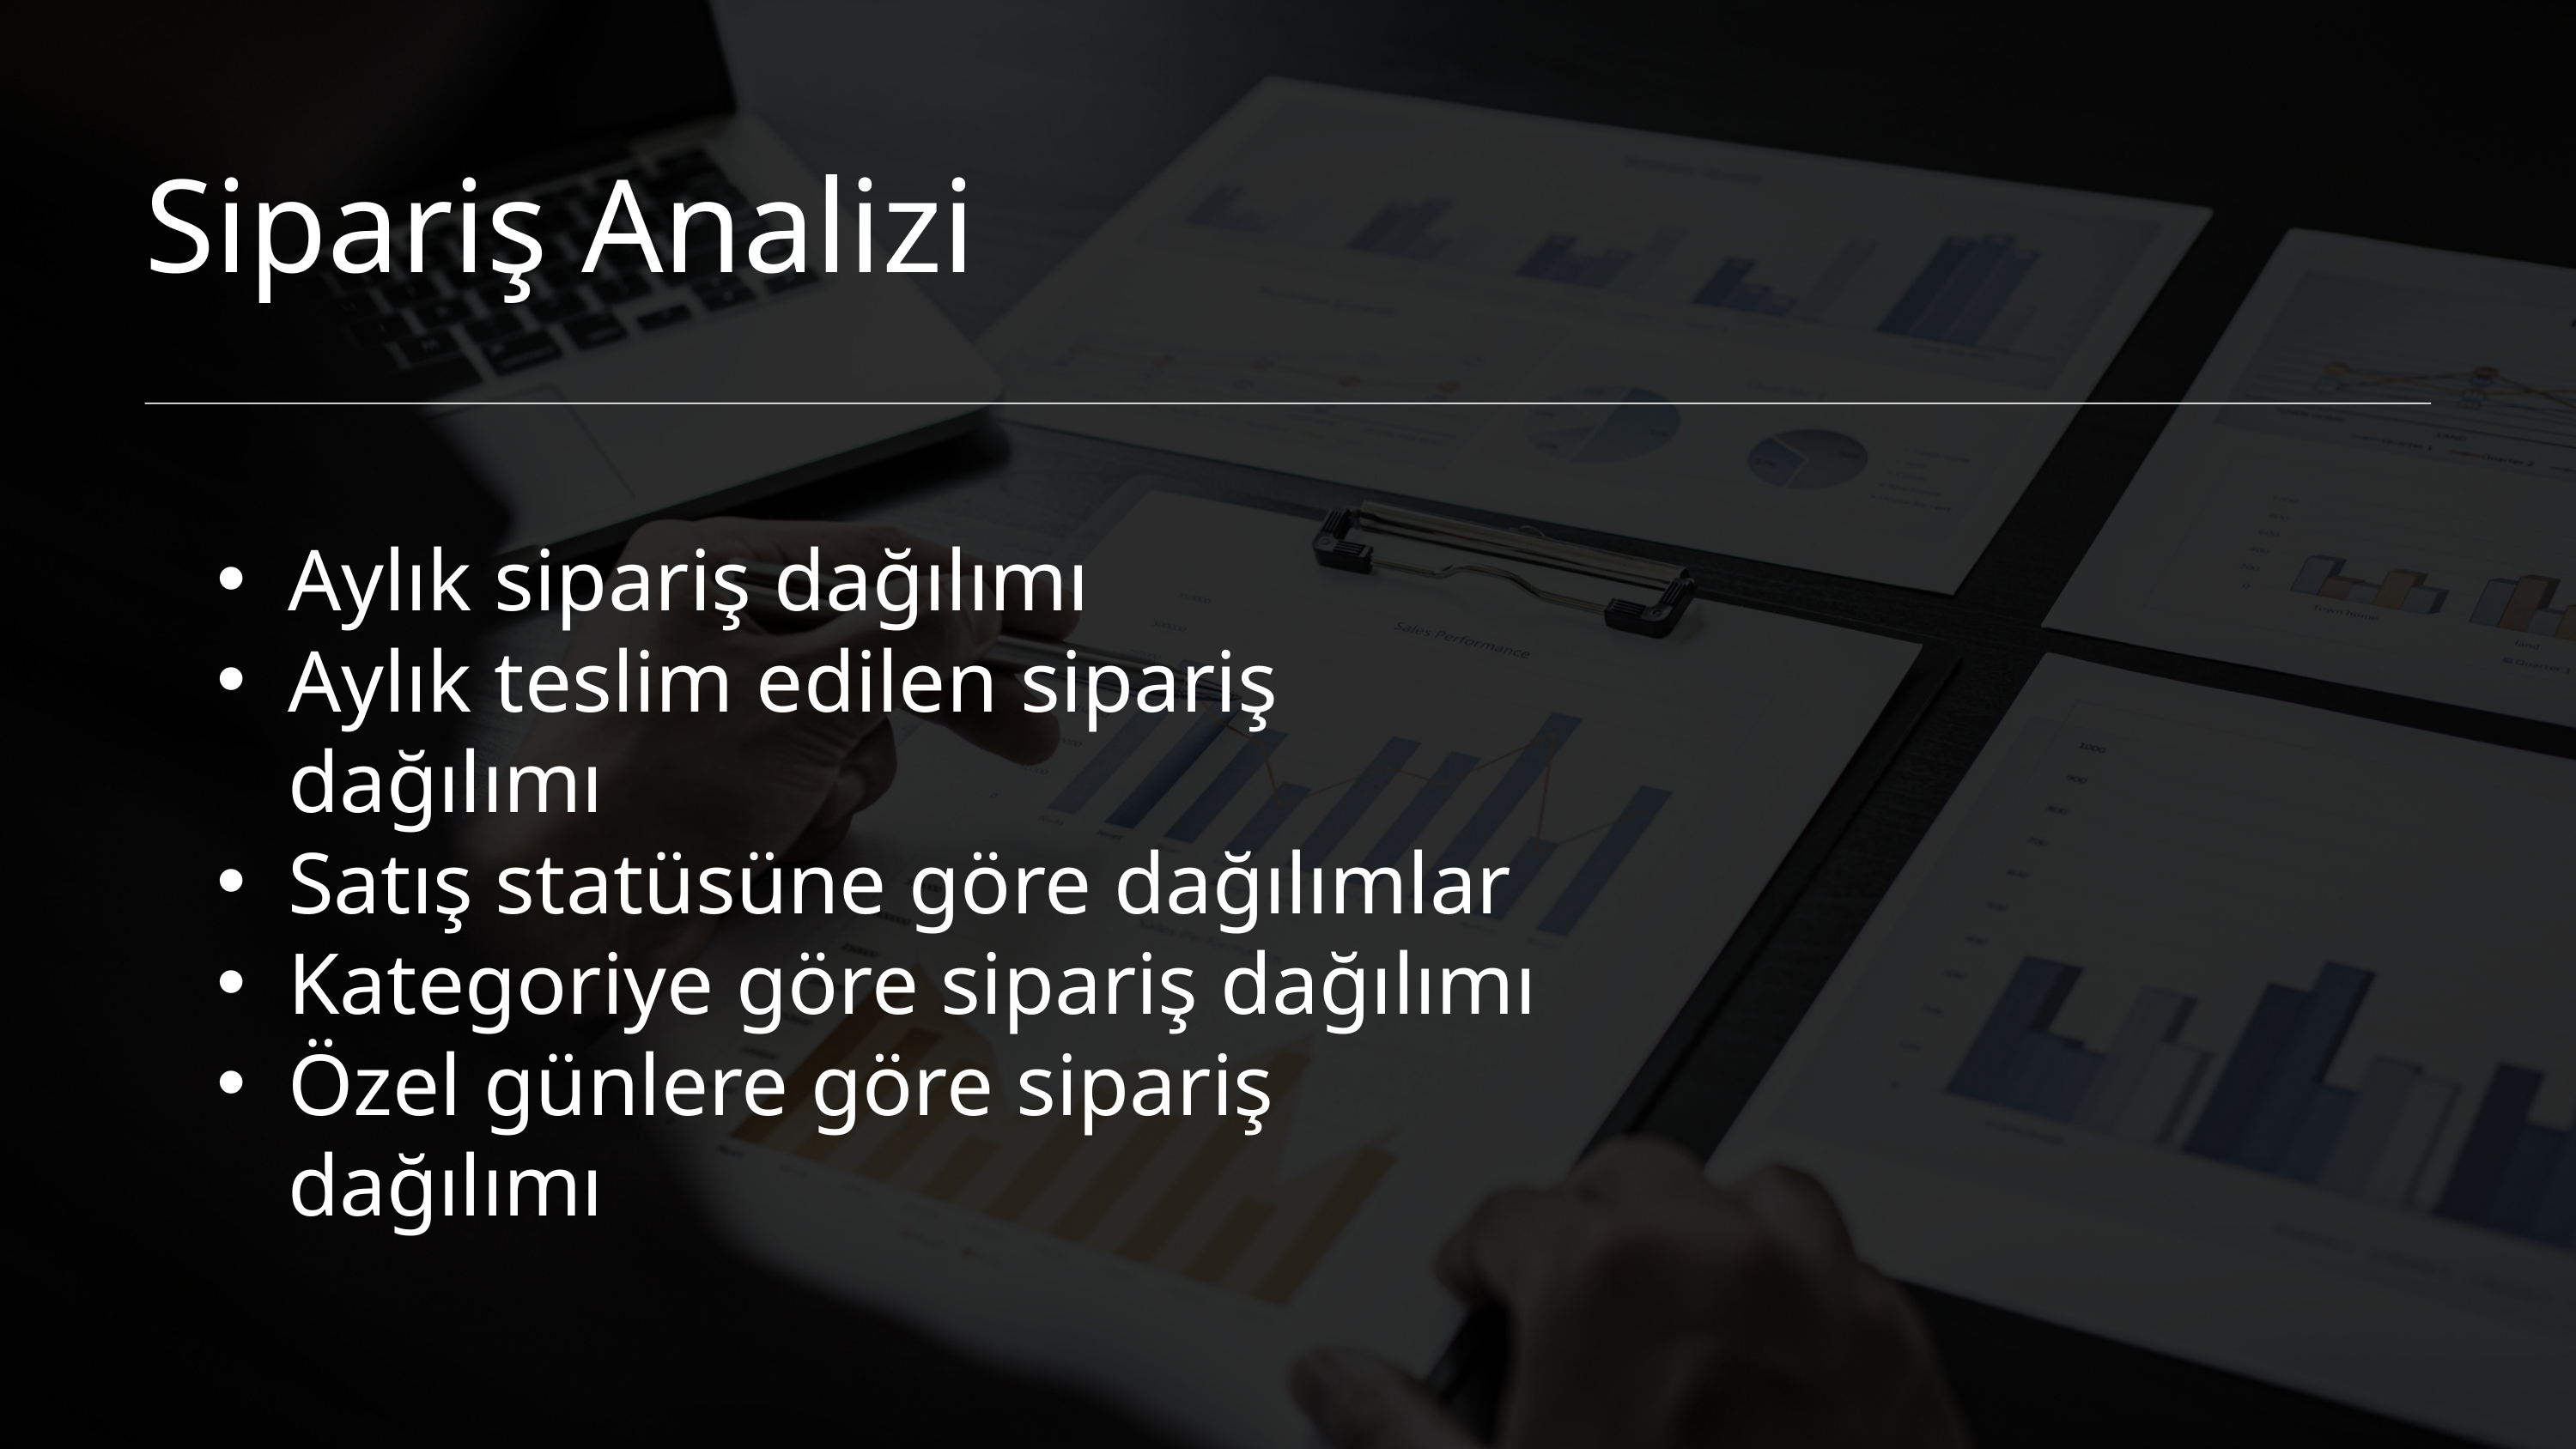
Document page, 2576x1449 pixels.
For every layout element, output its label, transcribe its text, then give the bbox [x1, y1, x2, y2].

text_box [0, 0, 2576, 1449]
text_box Aylık sipariş dağılımı Aylık teslim edilen sipariş dağılımı Satış statüsüne göre dağılımlar Kategoriye göre sipariş dağılımı Özel günlere göre sipariş dağılımı [144, 526, 1549, 1234]
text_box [144, 144, 1628, 367]
